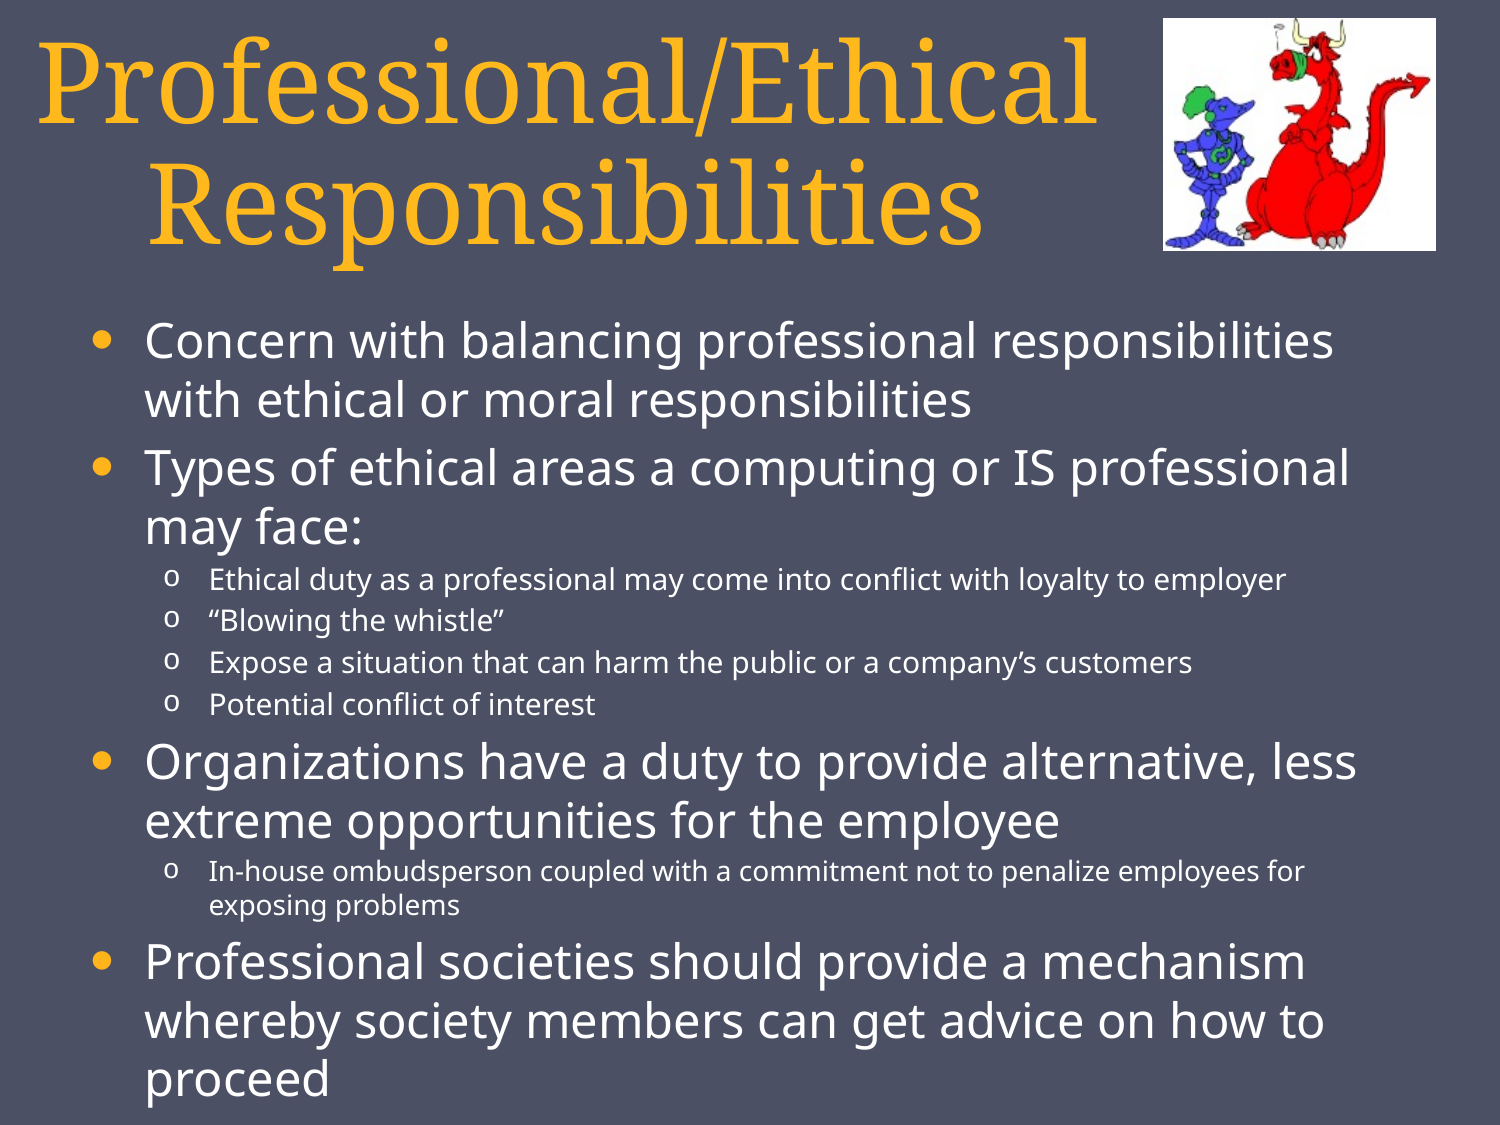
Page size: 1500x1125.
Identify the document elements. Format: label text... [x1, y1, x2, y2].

picture [1163, 18, 1436, 252]
list Concern with balancing professional responsibilities with ethical or moral responsibilities Types of ethical areas a computing or IS professional may face: Ethical duty as a professional may come into conflict with loyalty to employer “Blowing the whistle” Expose a situation that can harm the public or a company’s customers Potential conflict of interest Organizations have a duty to provide alternative, less extreme opportunities for the employee In-house ombudsperson coupled with a commitment not to penalize employees for exposing problems Professional societies should provide a mechanism whereby society members can get advice on how to proceed [75, 302, 1425, 1125]
title Professional/Ethical Responsibilities [0, 19, 1317, 275]
